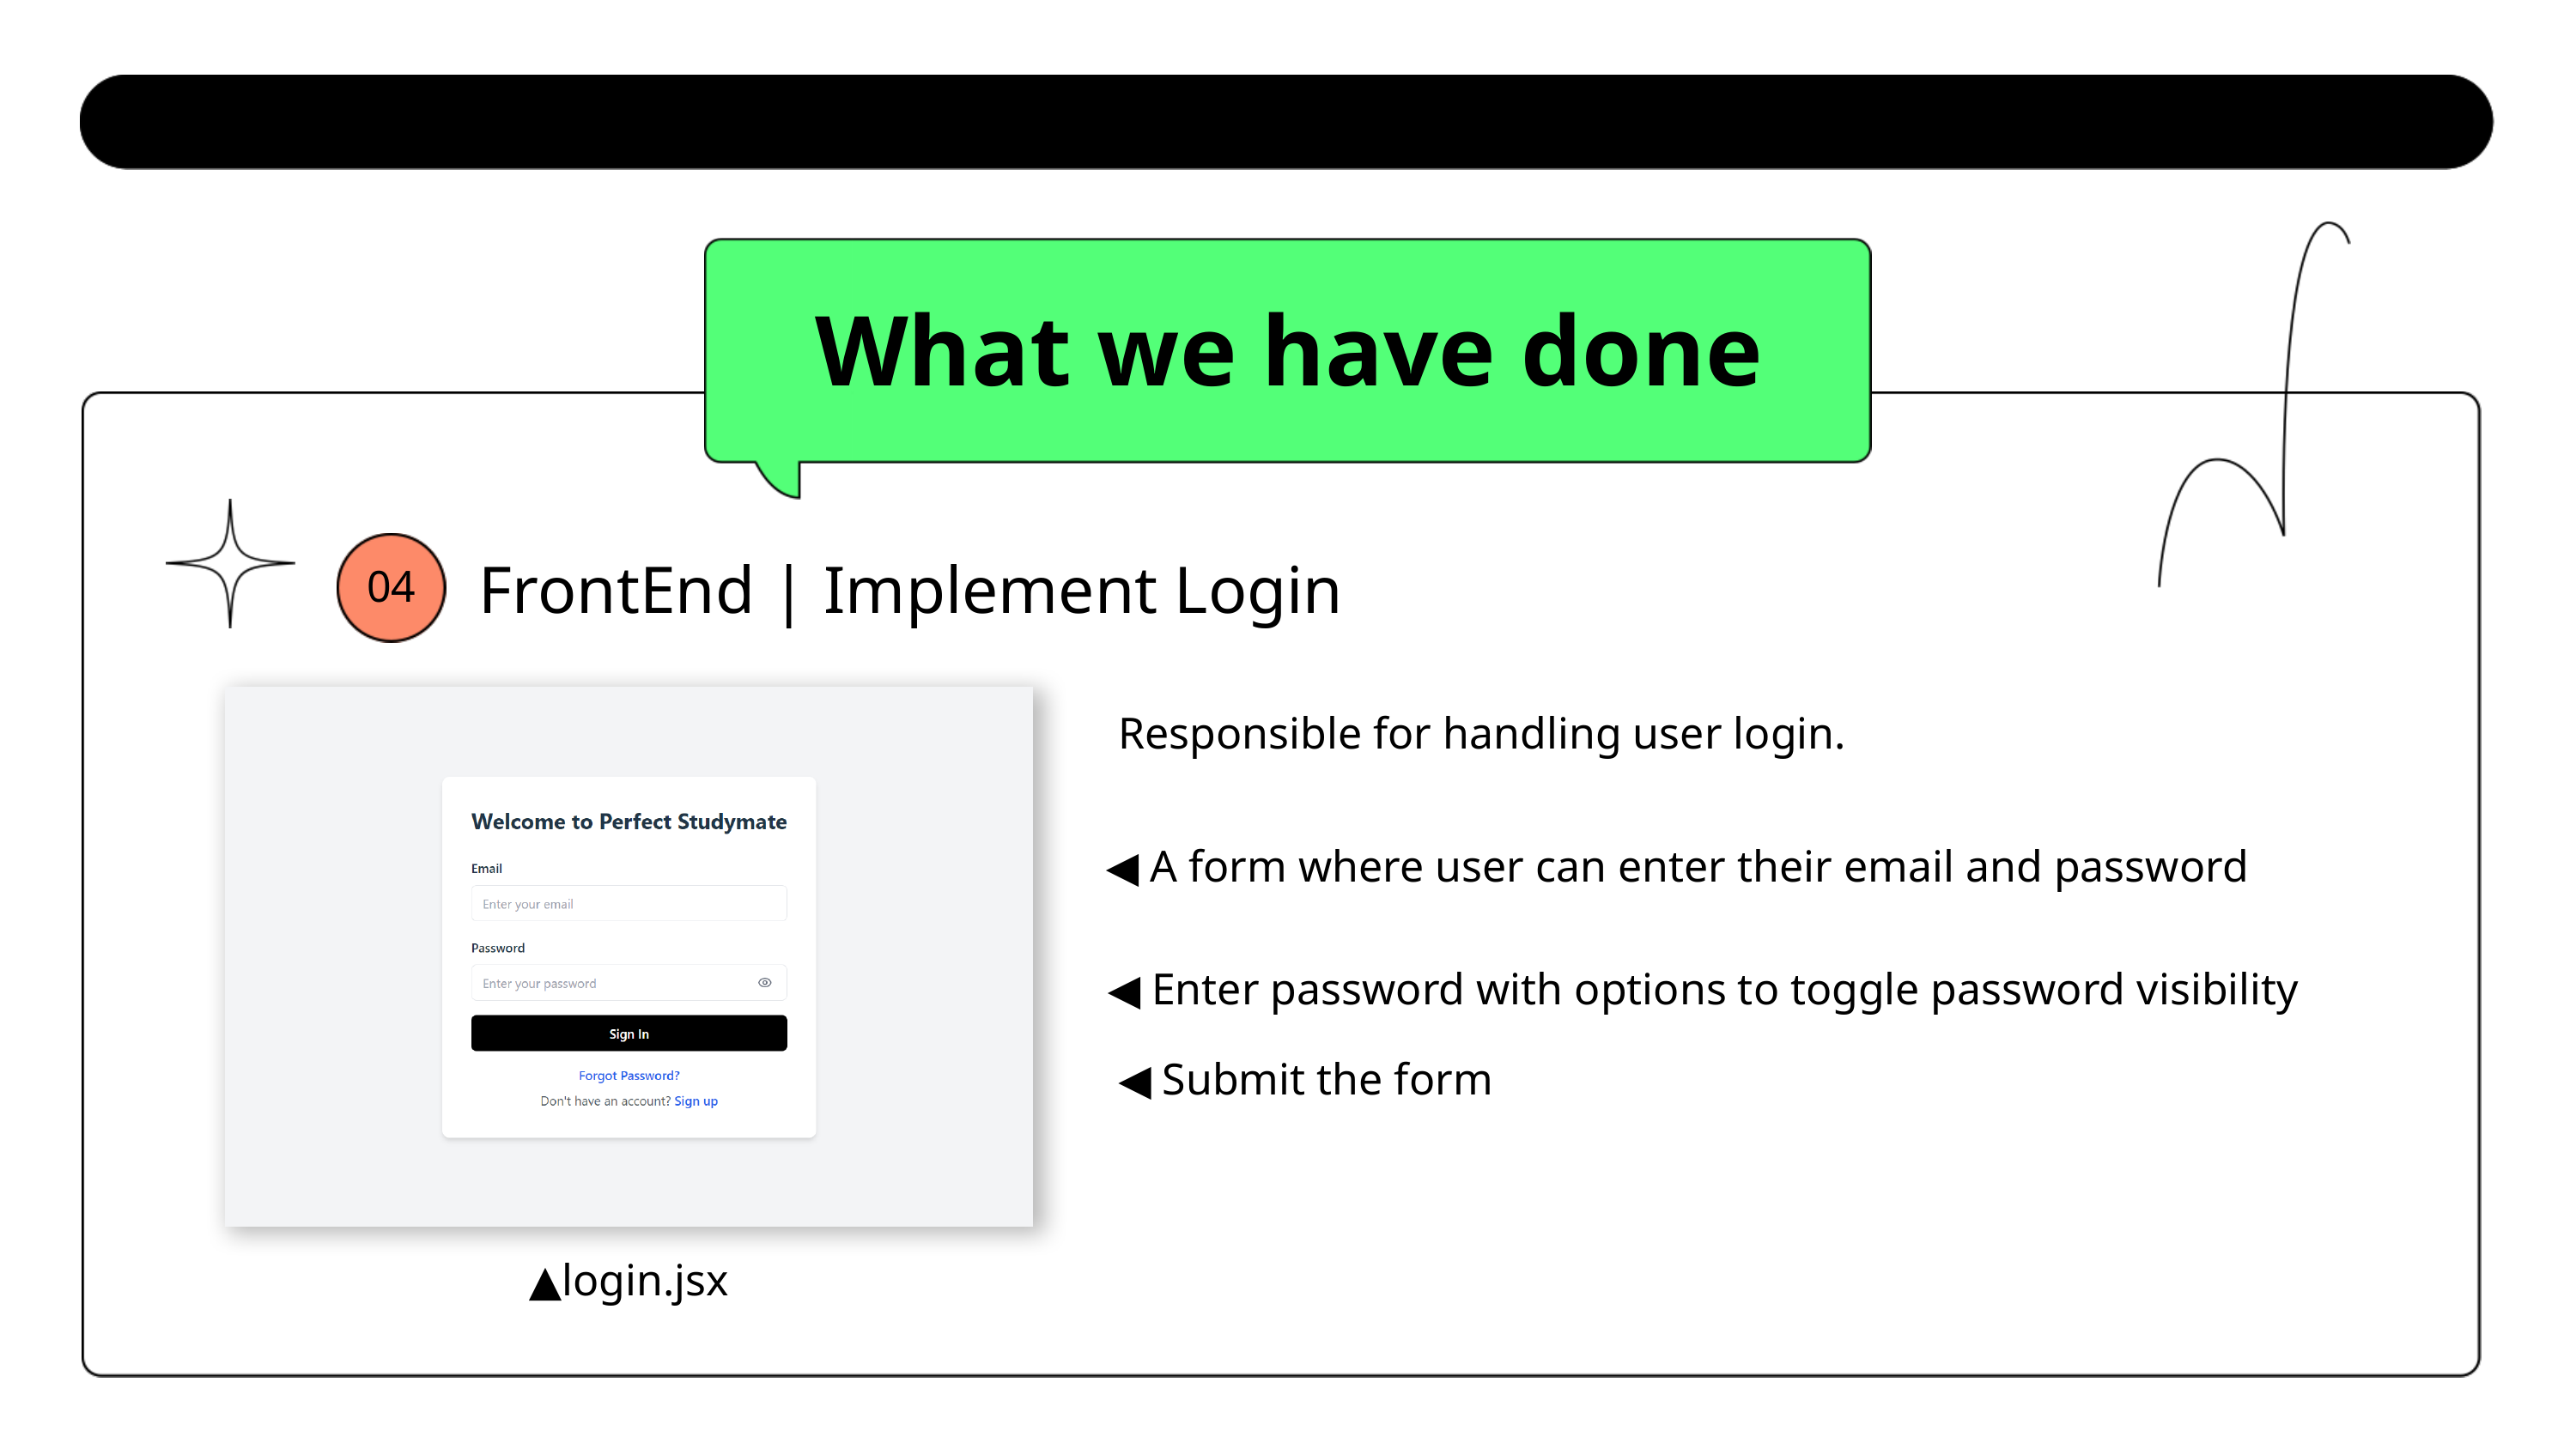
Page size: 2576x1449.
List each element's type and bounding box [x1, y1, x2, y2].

text_box [704, 237, 1872, 500]
text_box [336, 533, 447, 644]
picture [82, 221, 2482, 1378]
text_box [1105, 699, 2470, 1111]
text_box [225, 686, 1033, 1313]
picture [80, 75, 2494, 171]
